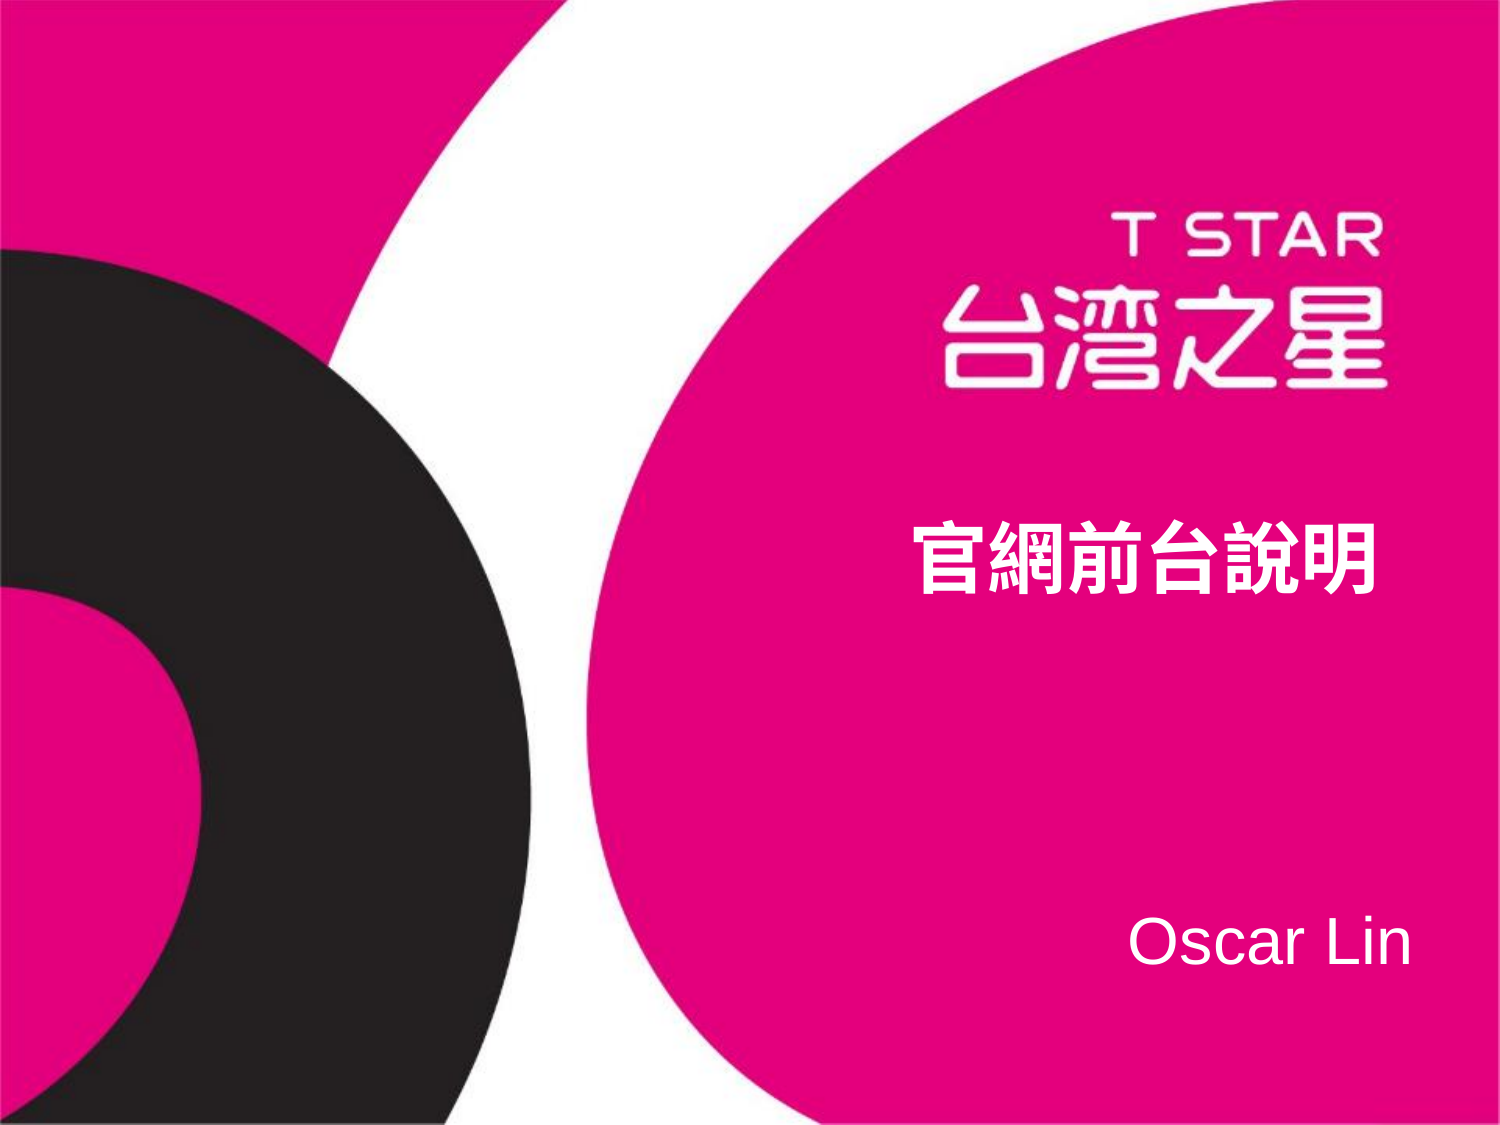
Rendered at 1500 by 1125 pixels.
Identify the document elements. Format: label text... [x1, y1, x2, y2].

picture [0, 0, 1500, 1125]
text_box Oscar Lin [1113, 890, 1429, 985]
list 官網前台說明 [585, 512, 1395, 613]
